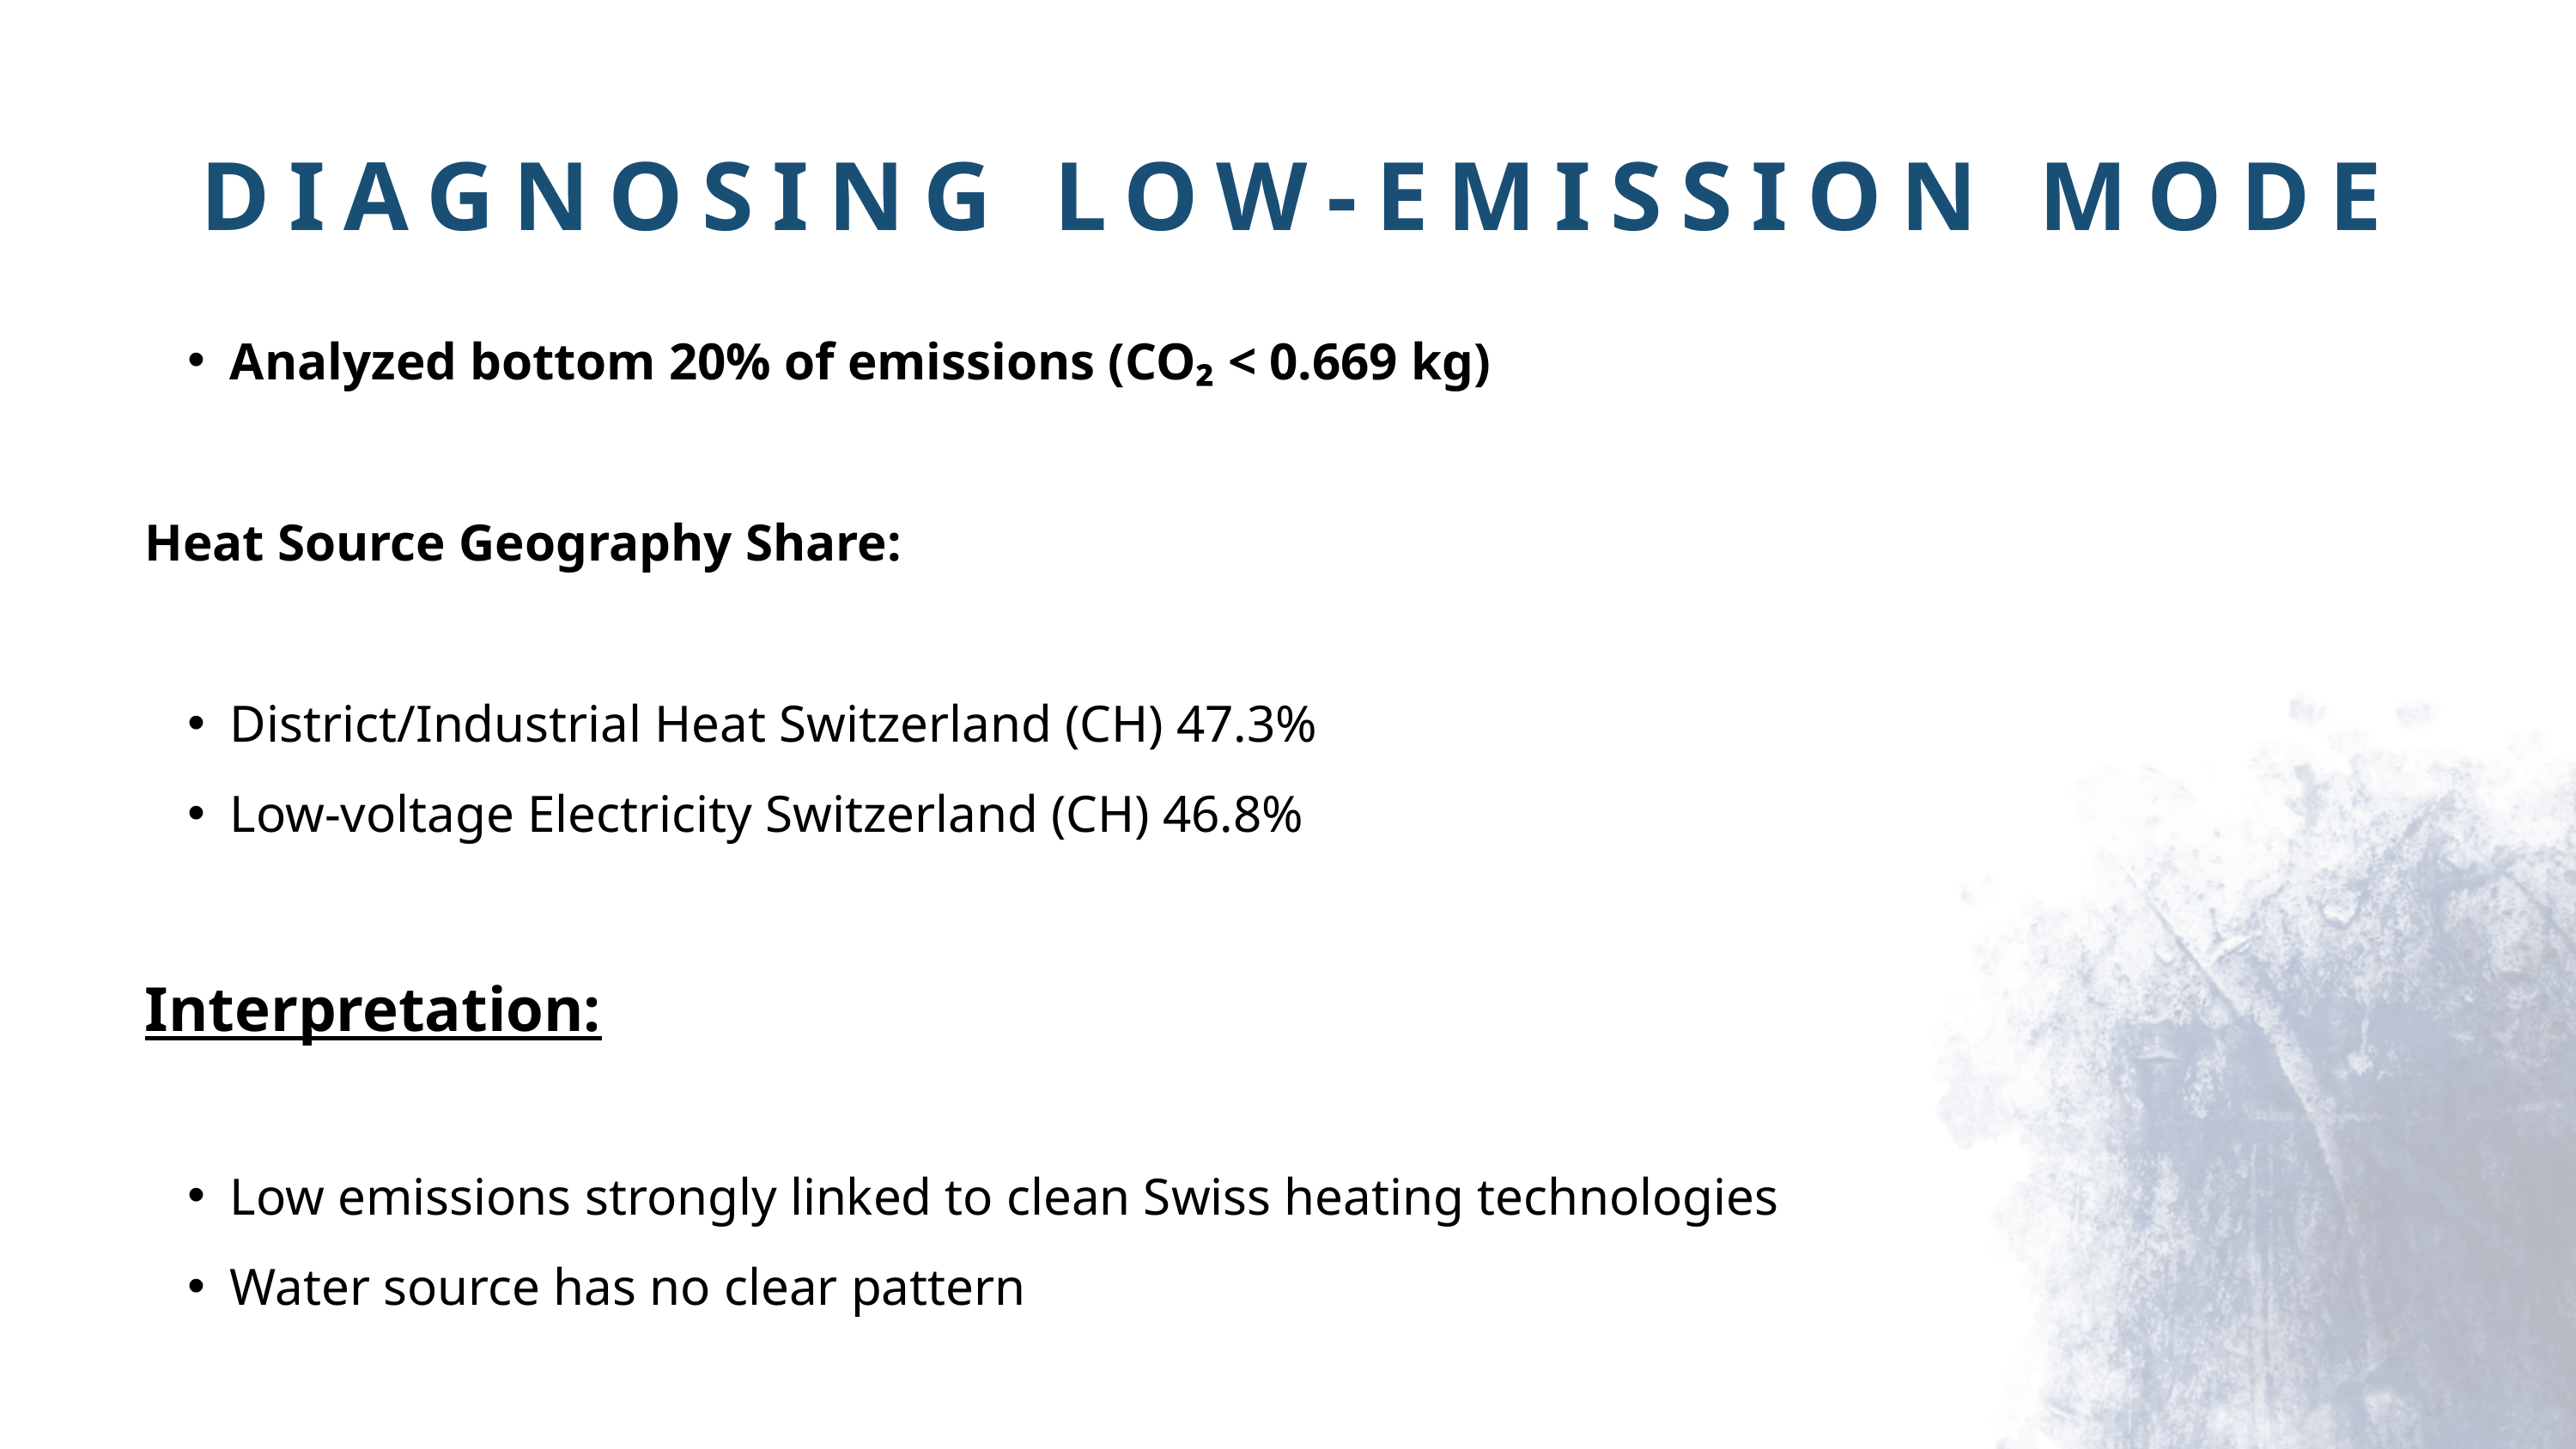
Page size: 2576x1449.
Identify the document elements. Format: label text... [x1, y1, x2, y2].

text_box Analyzed bottom 20% of emissions (CO₂ < 0.669 kg) Heat Source Geography Share: District/Industrial Heat Switzerland (CH) 47.3% Low-voltage Electricity Switzerland (CH) 46.8% Interpretation: Low emissions strongly linked to clean Swiss heating technologies Water source has no clear pattern [144, 299, 2432, 1316]
text_box [1916, 672, 2576, 1449]
text_box DIAGNOSING LOW-EMISSION MODE [198, 117, 2386, 250]
